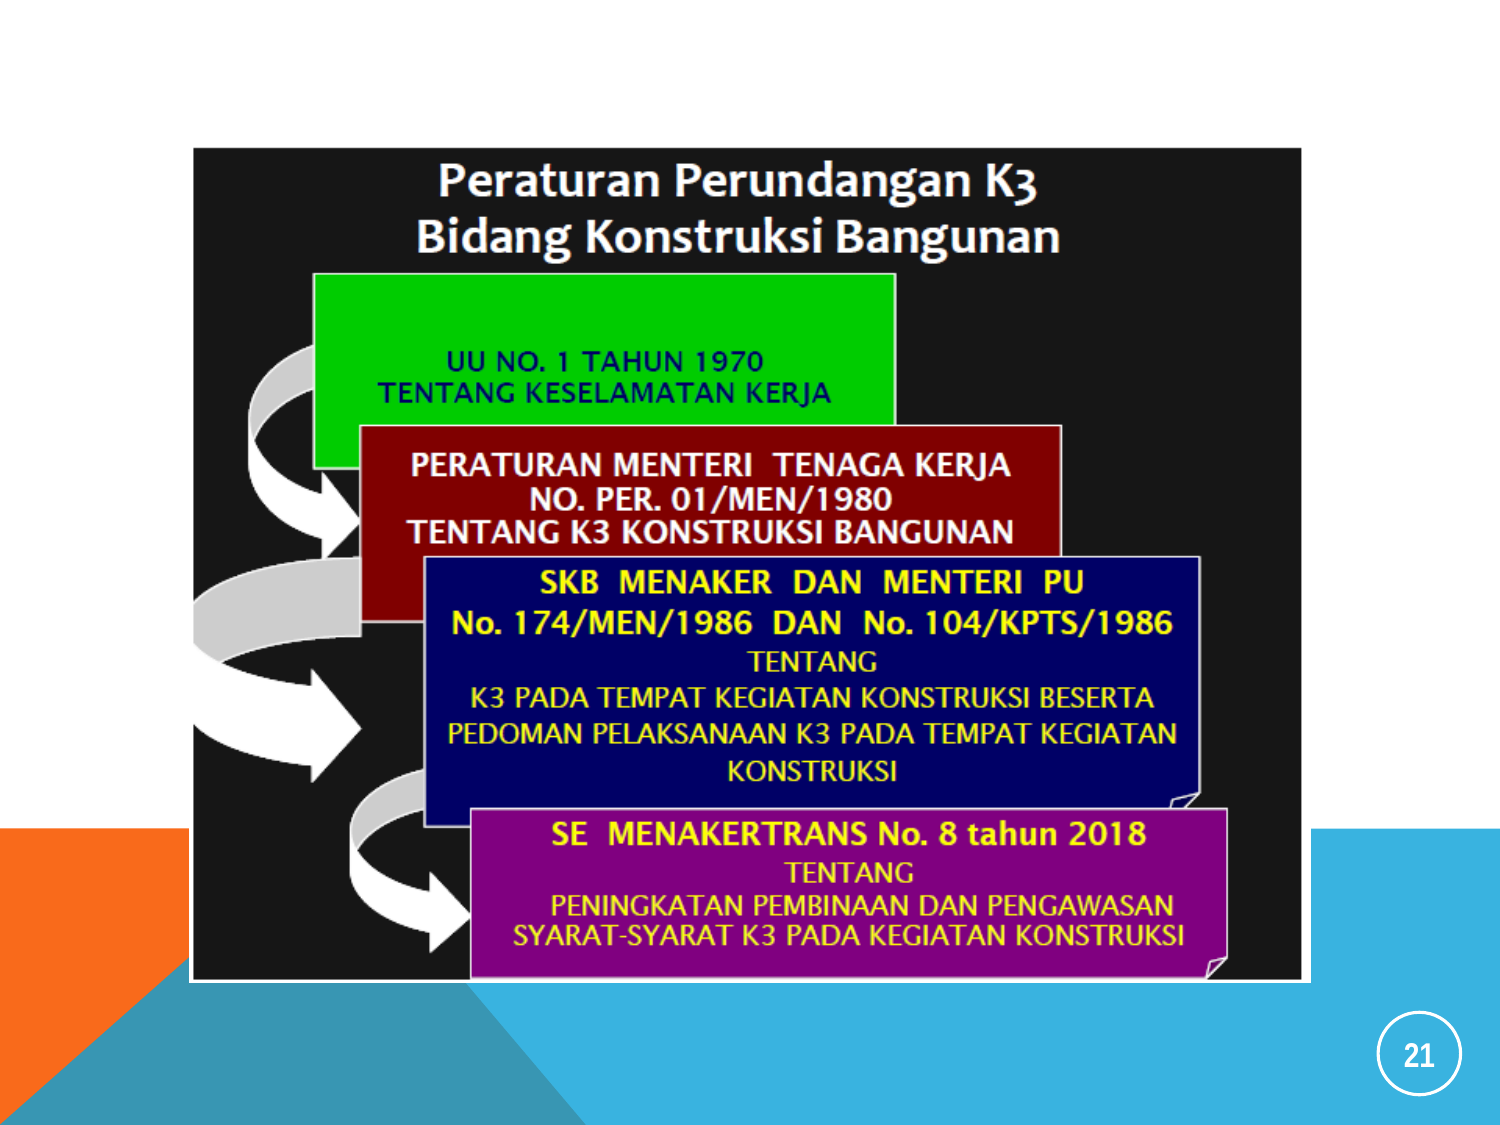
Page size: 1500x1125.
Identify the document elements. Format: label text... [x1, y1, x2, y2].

slide_number 21 [1376, 1010, 1463, 1097]
picture [188, 141, 1312, 984]
